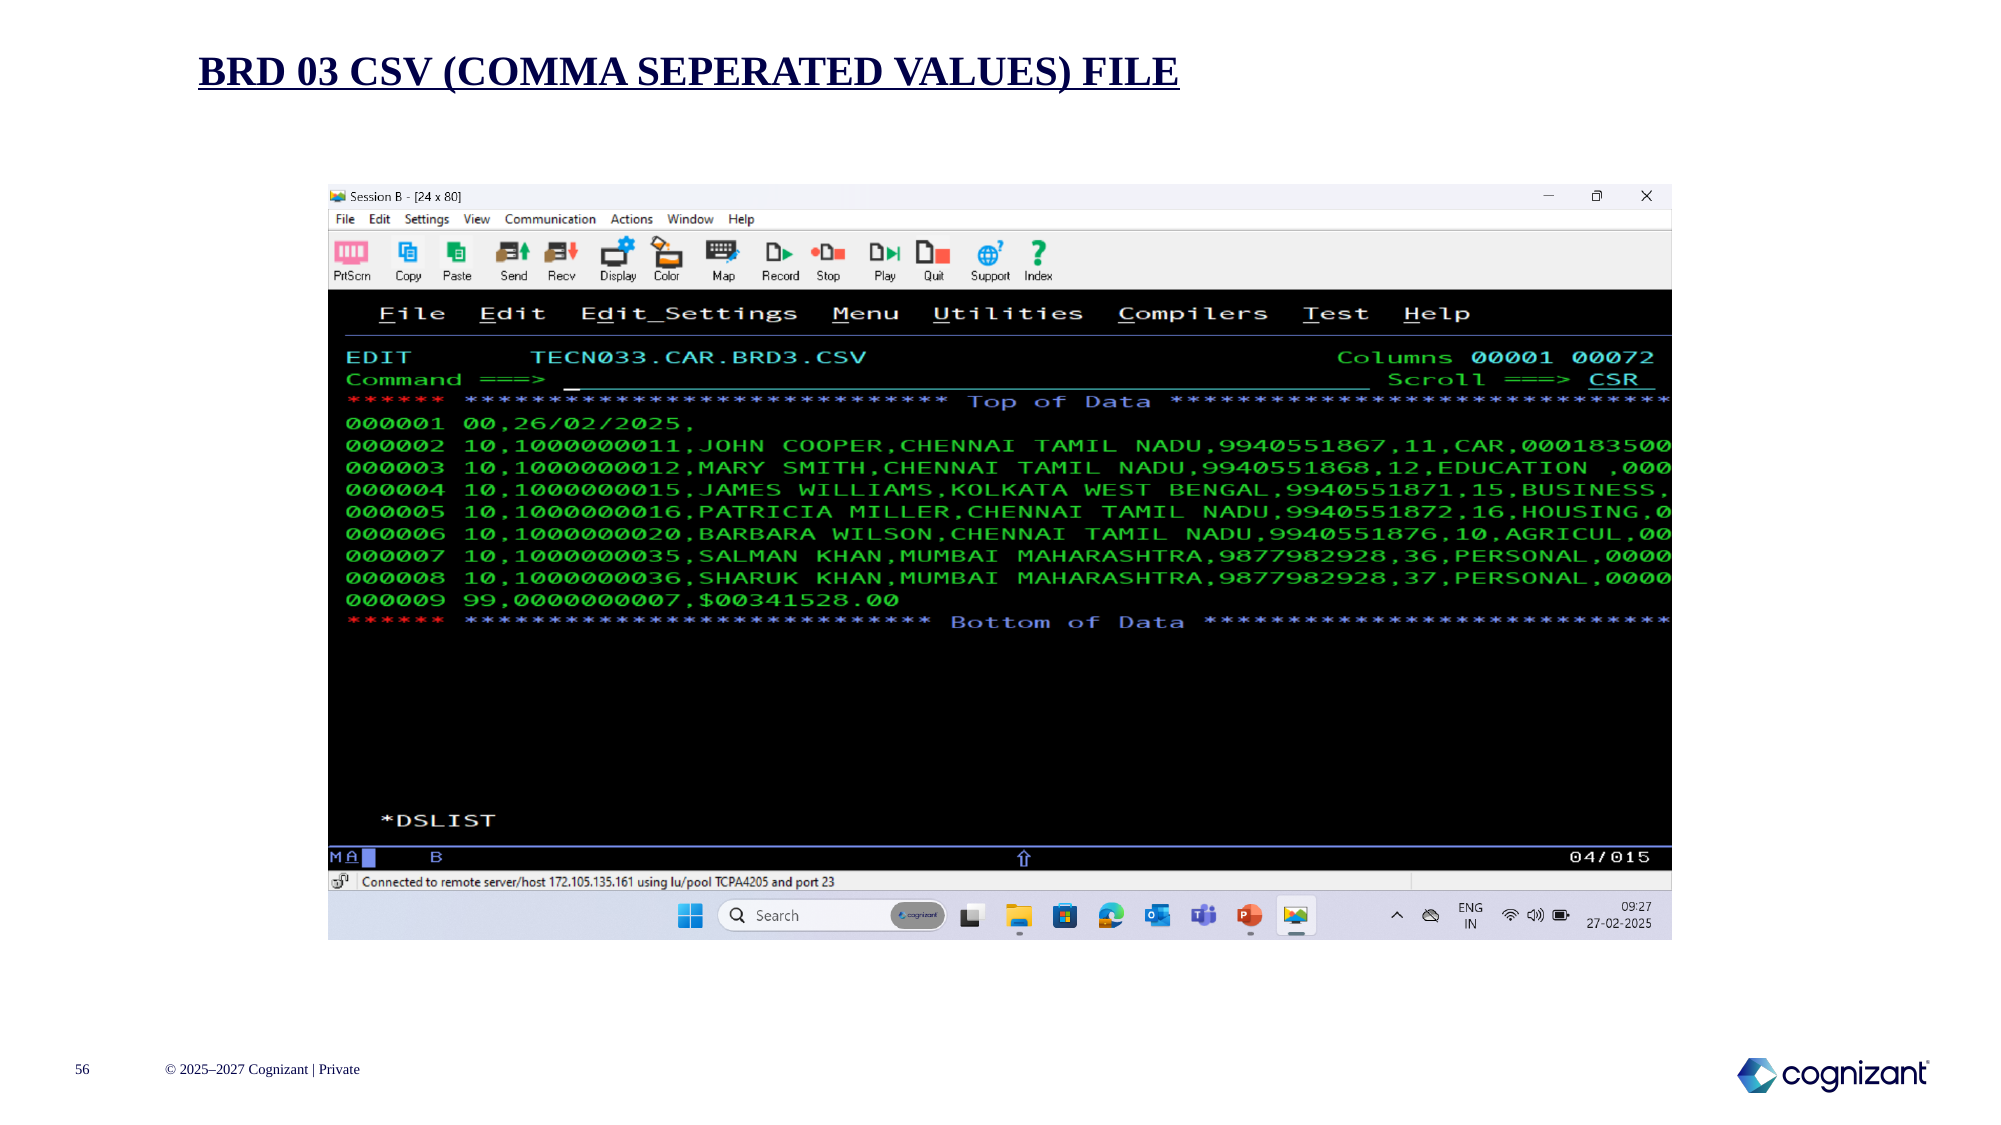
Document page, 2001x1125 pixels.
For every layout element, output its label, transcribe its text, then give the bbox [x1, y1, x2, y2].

slide_number 56 [75, 1050, 135, 1088]
text_box BRD 03 CSV (COMMA SEPERATED VALUES) FILE [198, 49, 1408, 95]
footer © 2025–2027 Cognizant | Private [165, 1050, 456, 1088]
picture [1737, 1058, 1930, 1093]
picture [328, 184, 1672, 941]
